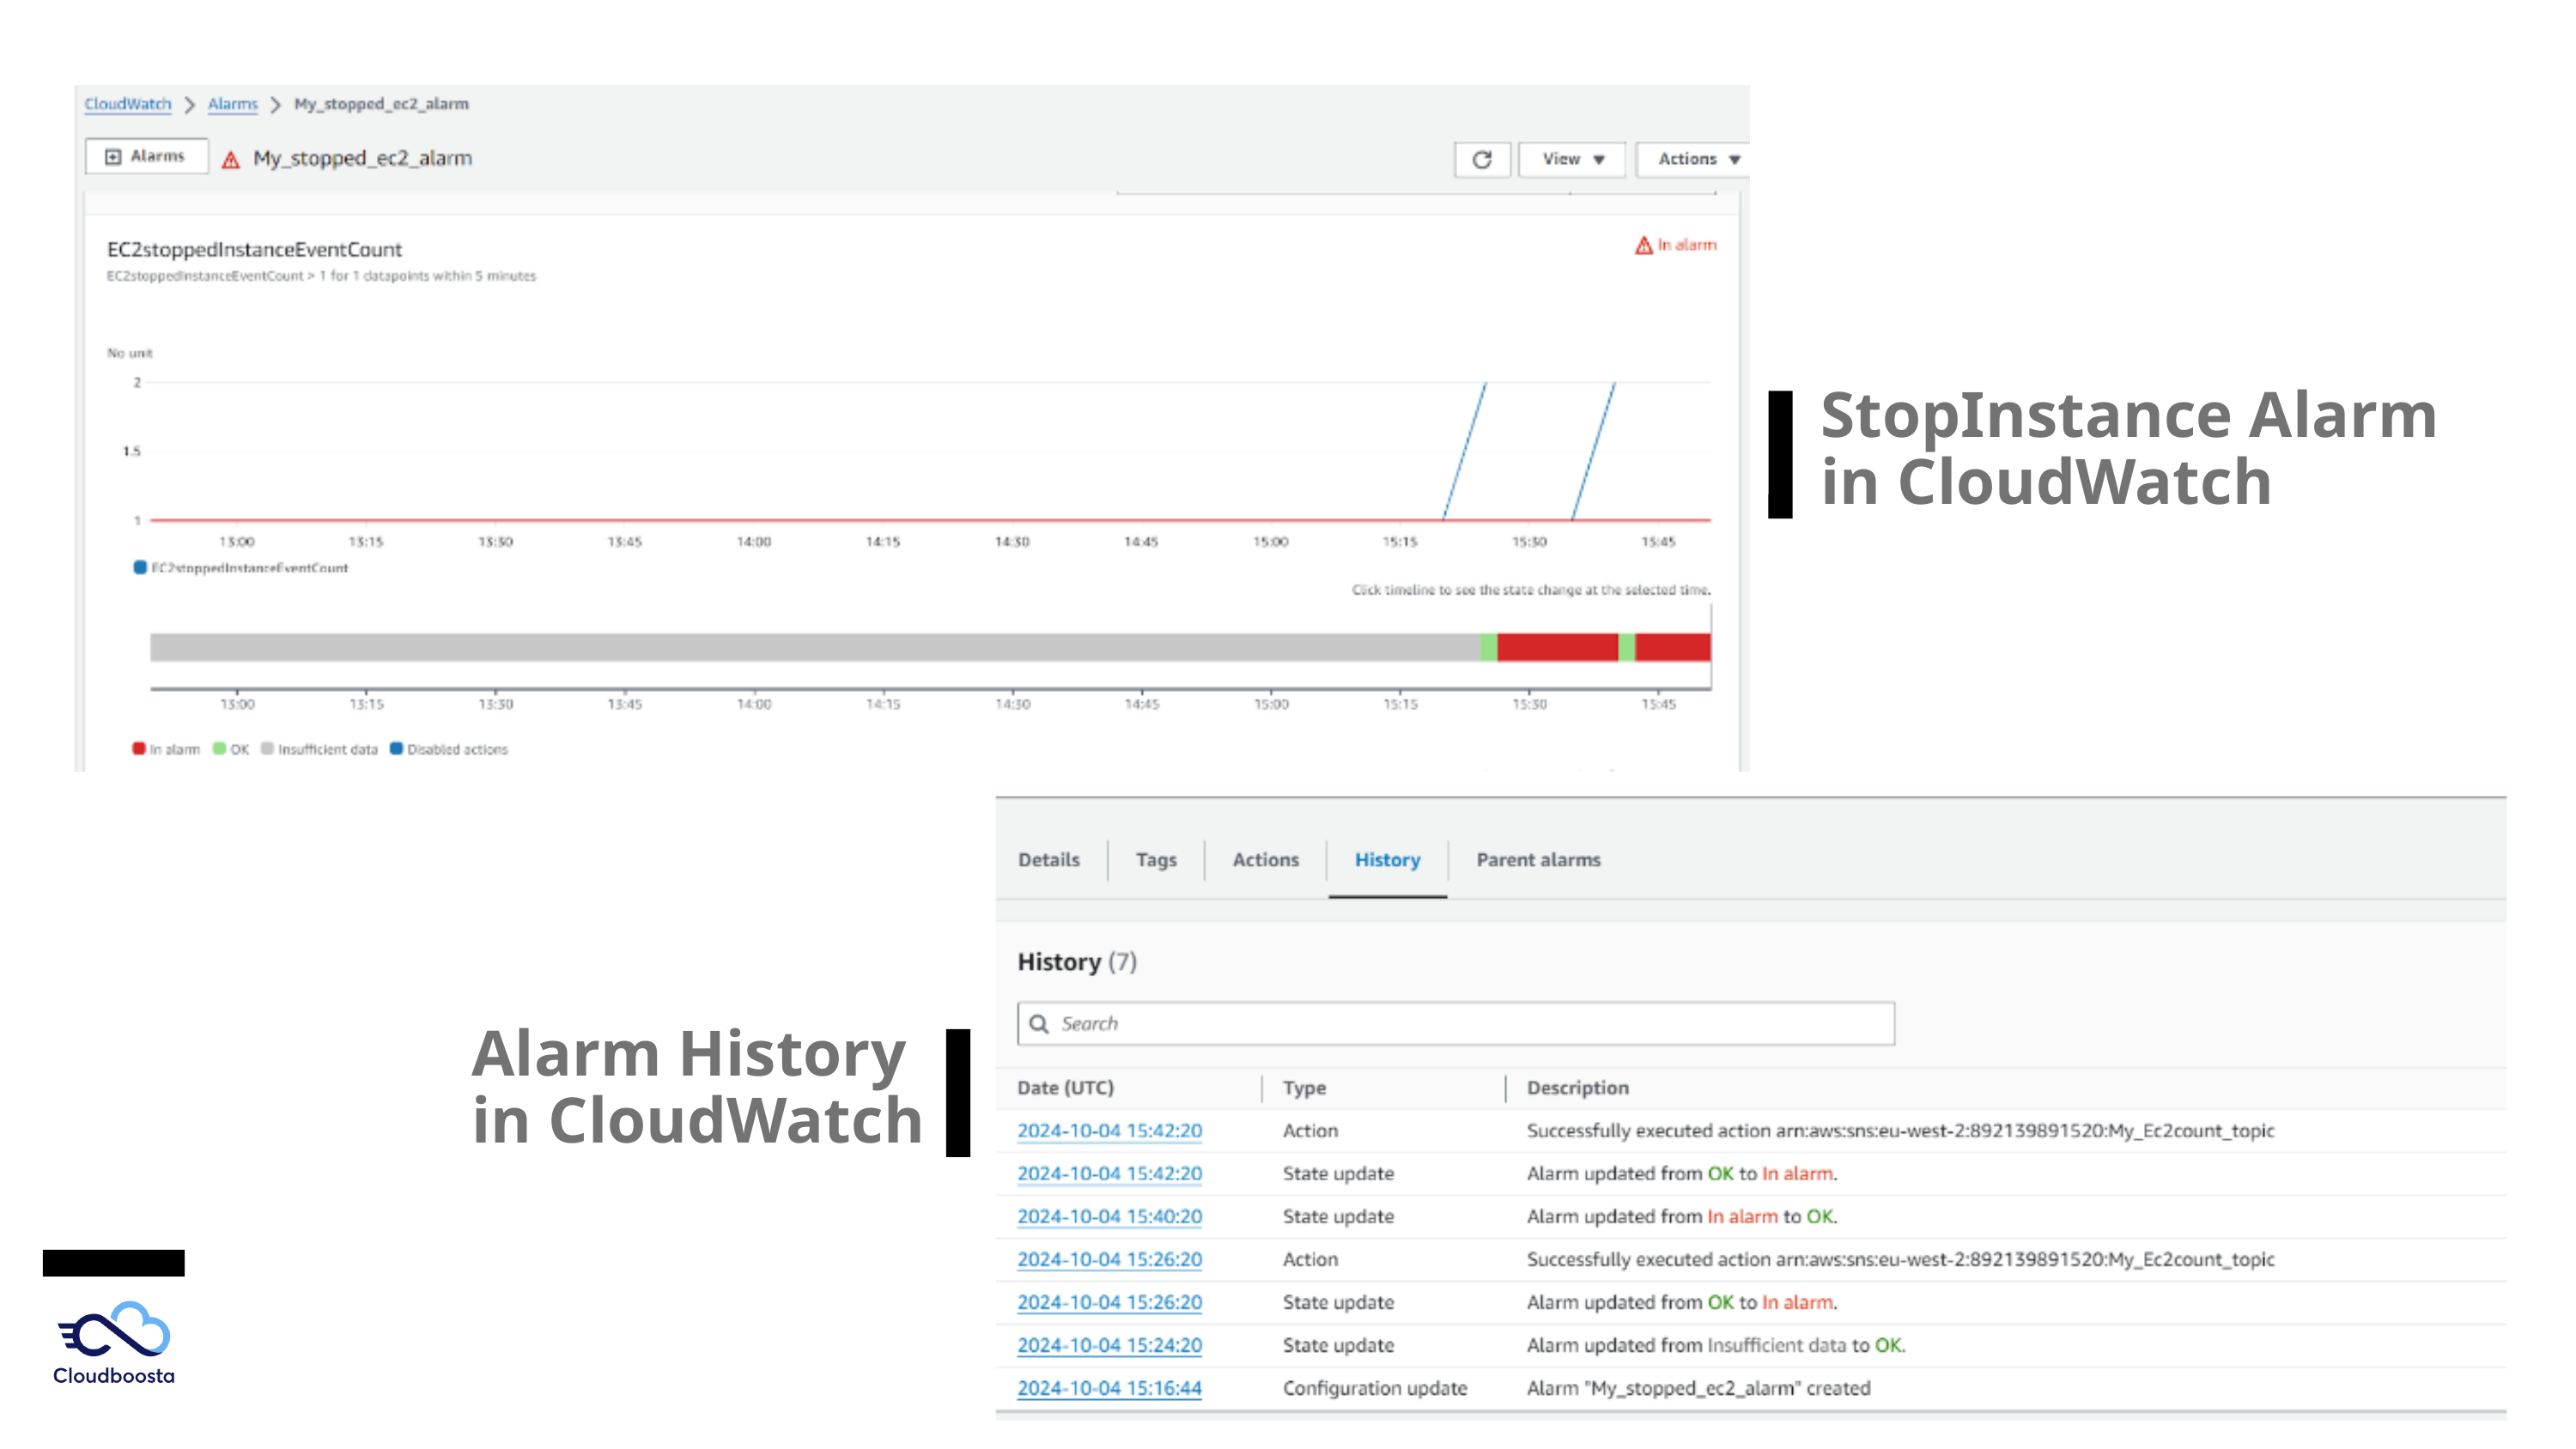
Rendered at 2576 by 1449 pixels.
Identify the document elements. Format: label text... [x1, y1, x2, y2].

text_box StopInstance Alarm in CloudWatch [1820, 383, 2511, 518]
text_box [989, 793, 2511, 1421]
text_box [34, 1263, 193, 1421]
text_box [66, 85, 1750, 772]
text_box Alarm History in CloudWatch [471, 1021, 928, 1155]
